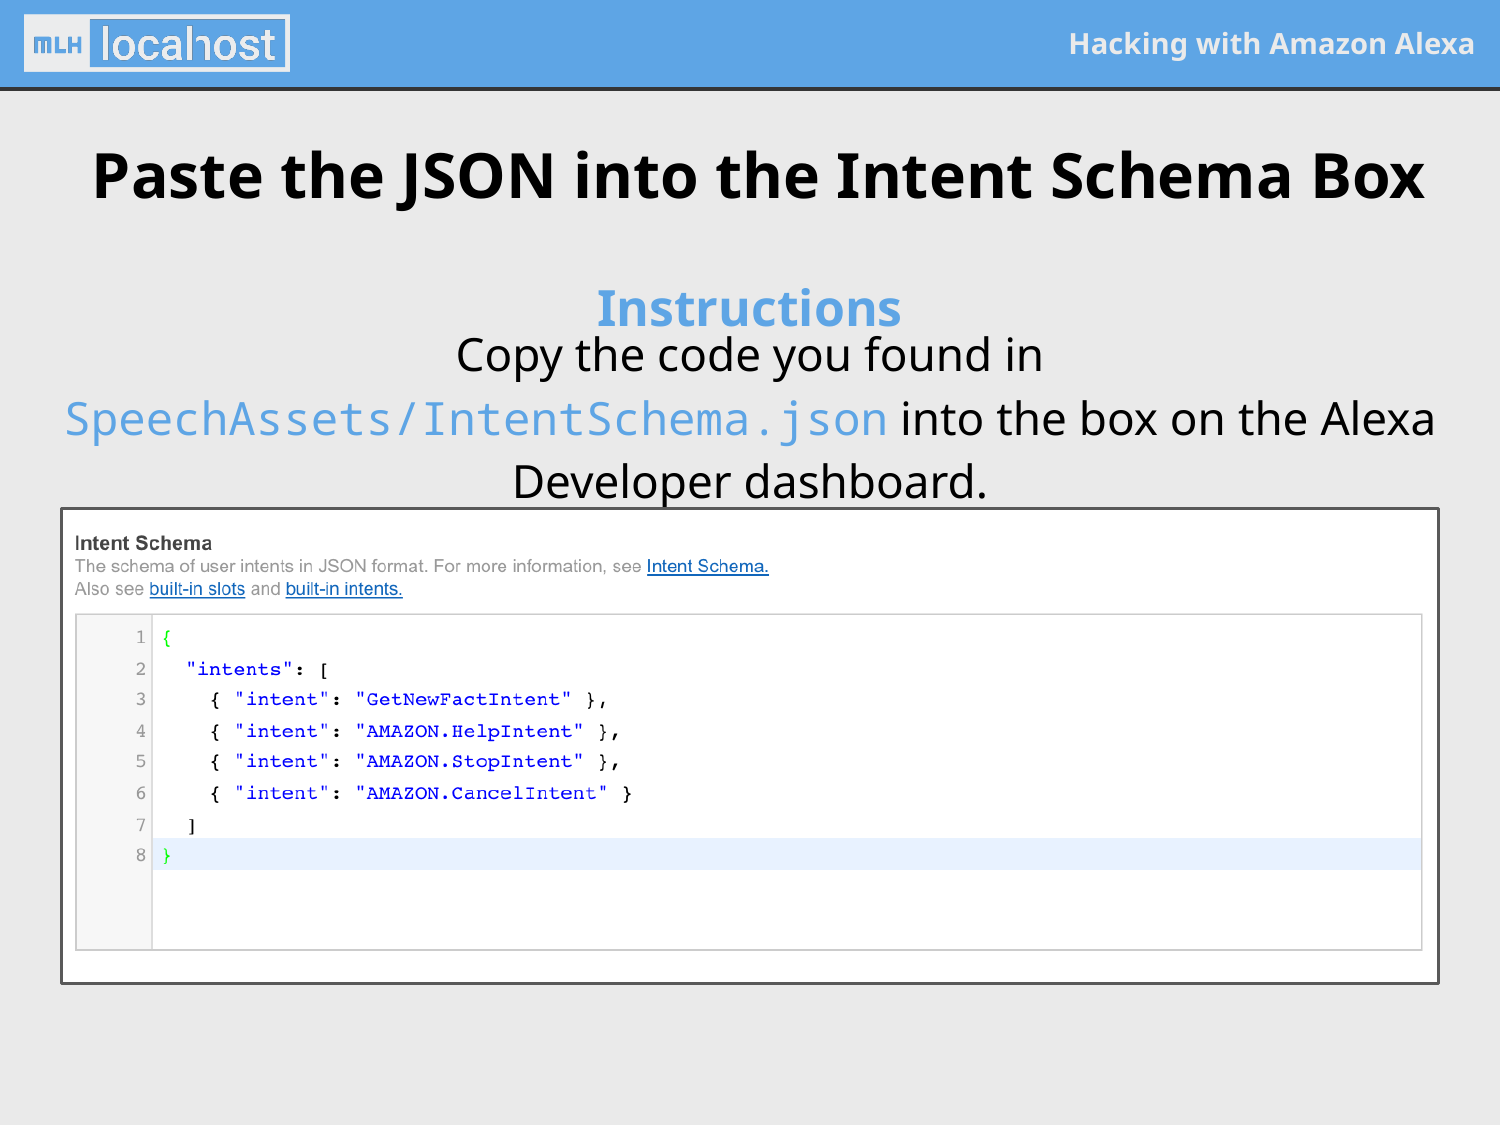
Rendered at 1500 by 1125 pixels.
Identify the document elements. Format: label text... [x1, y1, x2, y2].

text_box Instructions [551, 252, 949, 329]
picture [62, 510, 1438, 983]
picture [24, 14, 290, 72]
title Paste the JSON into the Intent Schema Box [36, 106, 1484, 242]
text_box Copy the code you found in SpeechAssets/IntentSchema.json into the box on the Alexa Developer dashboard. [26, 328, 1474, 497]
